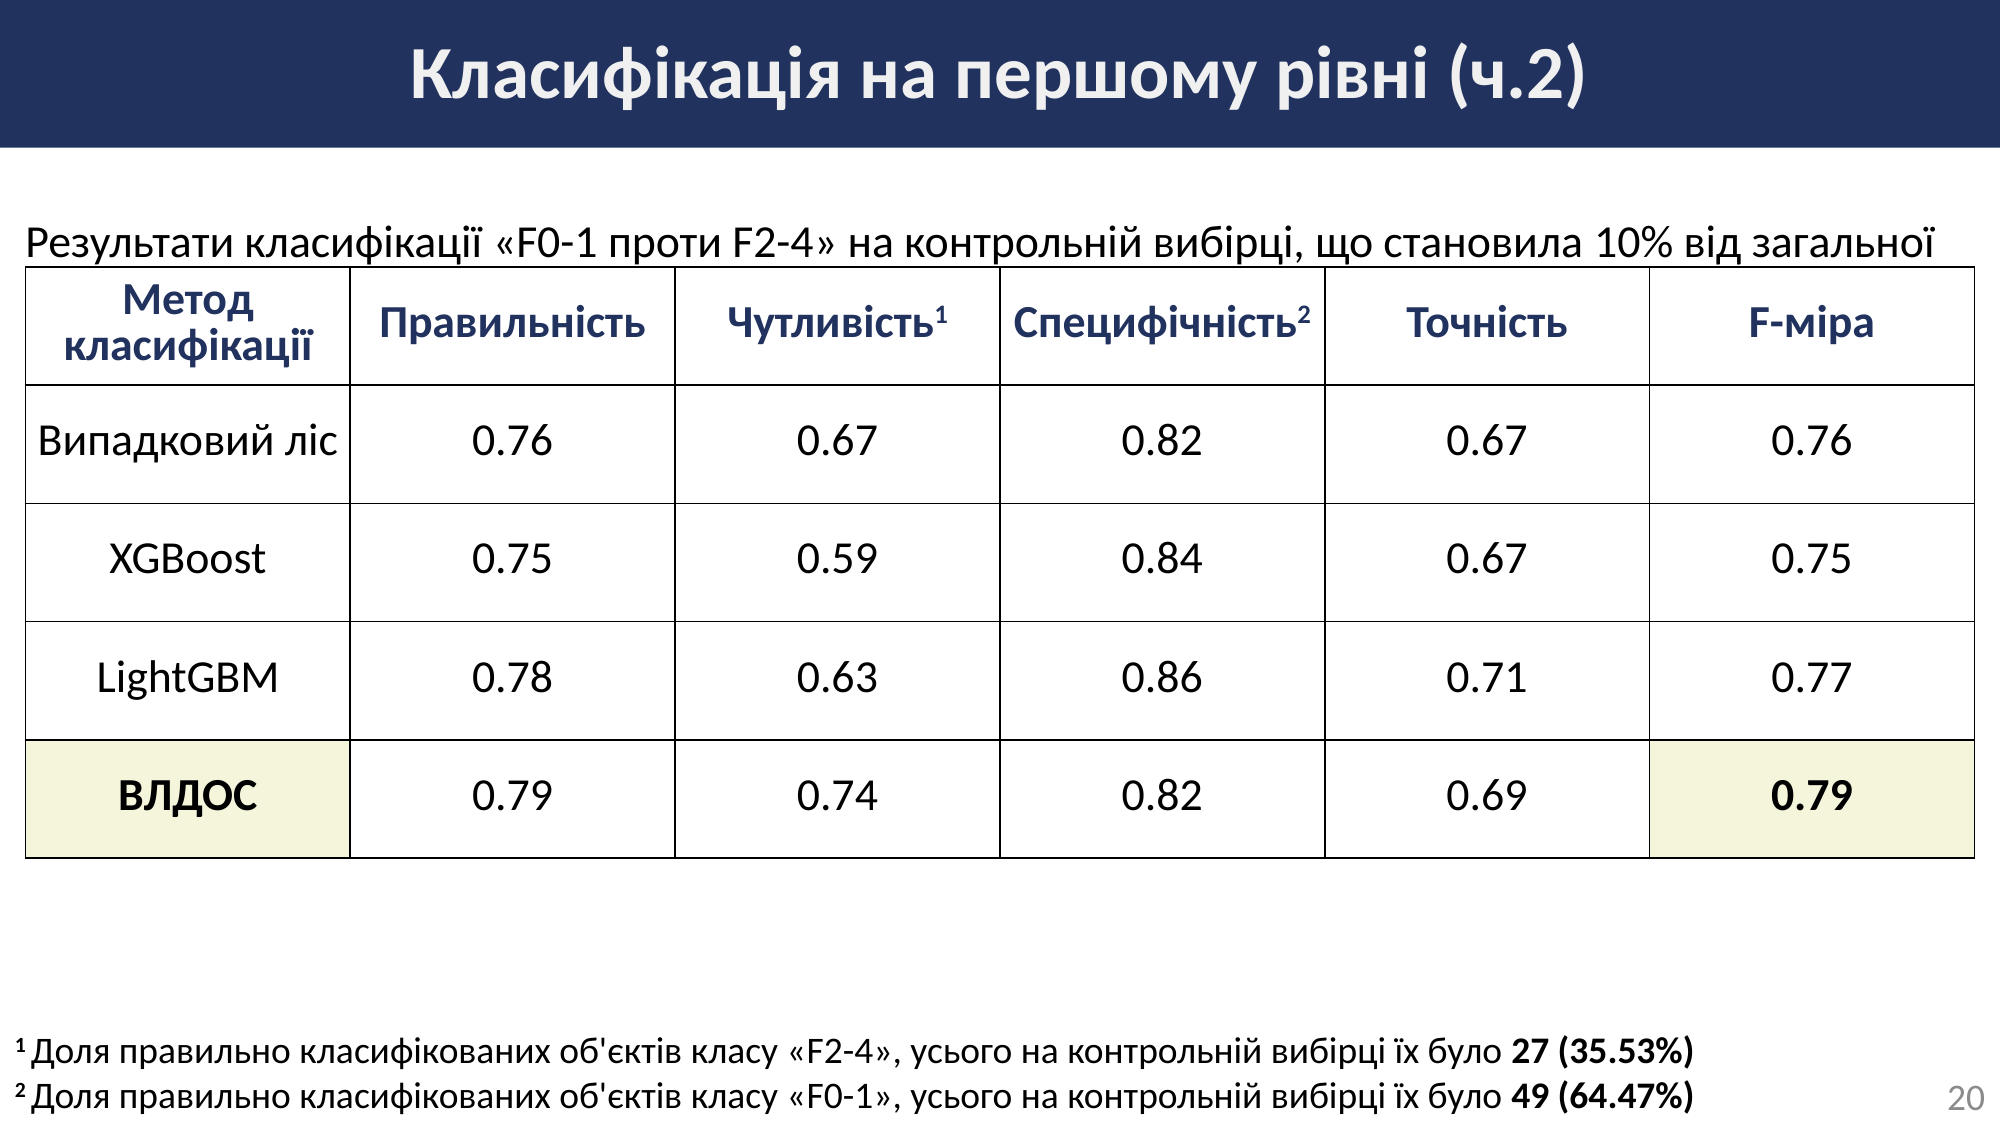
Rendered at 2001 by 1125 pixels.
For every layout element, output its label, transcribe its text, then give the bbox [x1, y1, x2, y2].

table_header Метод класифікації [26, 268, 349, 384]
table_cell 0.82 [1001, 741, 1324, 857]
table_cell 0.69 [1326, 741, 1649, 857]
table_cell 0.77 [1650, 622, 1974, 739]
table_cell ВЛДОС [26, 741, 349, 857]
table_cell 0.63 [676, 622, 999, 739]
table_cell 0.59 [676, 504, 999, 621]
table_header F-міра [1650, 268, 1974, 384]
table_cell 0.82 [1001, 386, 1324, 503]
slide_number 20 [1550, 1065, 2000, 1125]
table_cell 0.79 [351, 741, 674, 857]
table_cell 0.76 [351, 386, 674, 503]
table_cell 0.67 [1326, 386, 1649, 503]
table_cell 0.74 [676, 741, 999, 857]
table_cell 0.86 [1001, 622, 1324, 739]
table_cell 0.75 [351, 504, 674, 621]
table_cell 0.76 [1650, 386, 1974, 503]
table_cell 0.78 [351, 622, 674, 739]
table_cell 0.67 [676, 386, 999, 503]
table_header Точність [1326, 268, 1649, 384]
table_header Специфічність2 [1001, 268, 1324, 384]
table_cell 0.79 [1650, 741, 1974, 857]
table_cell 0.67 [1326, 504, 1649, 621]
table_cell 0.71 [1326, 622, 1649, 739]
table_cell 0.75 [1650, 504, 1974, 621]
text_box 1 Доля правильно класифікованих об'єктів класу «F2-4», усього на контрольній вибірці їх було 27 (35.53%) 2 Доля правильно класифікованих об'єктів класу «F0-1», усього на контрольній вибірці їх було 49 (64.47%) [0, 1018, 1794, 1124]
table_cell XGBoost [26, 504, 349, 621]
title Класифікація на першому рівні (ч.2) [0, 0, 2000, 148]
table_header Чутливість1 [676, 268, 999, 384]
table_cell LightGBM [26, 622, 349, 739]
text_box Результати класифікації «F0-1 проти F2-4» на контрольній вибірці, що становила 10% від загальної [25, 211, 1975, 267]
table_cell Випадковий ліс [26, 386, 349, 503]
table_header Правильність [351, 268, 674, 384]
table_cell 0.84 [1001, 504, 1324, 621]
